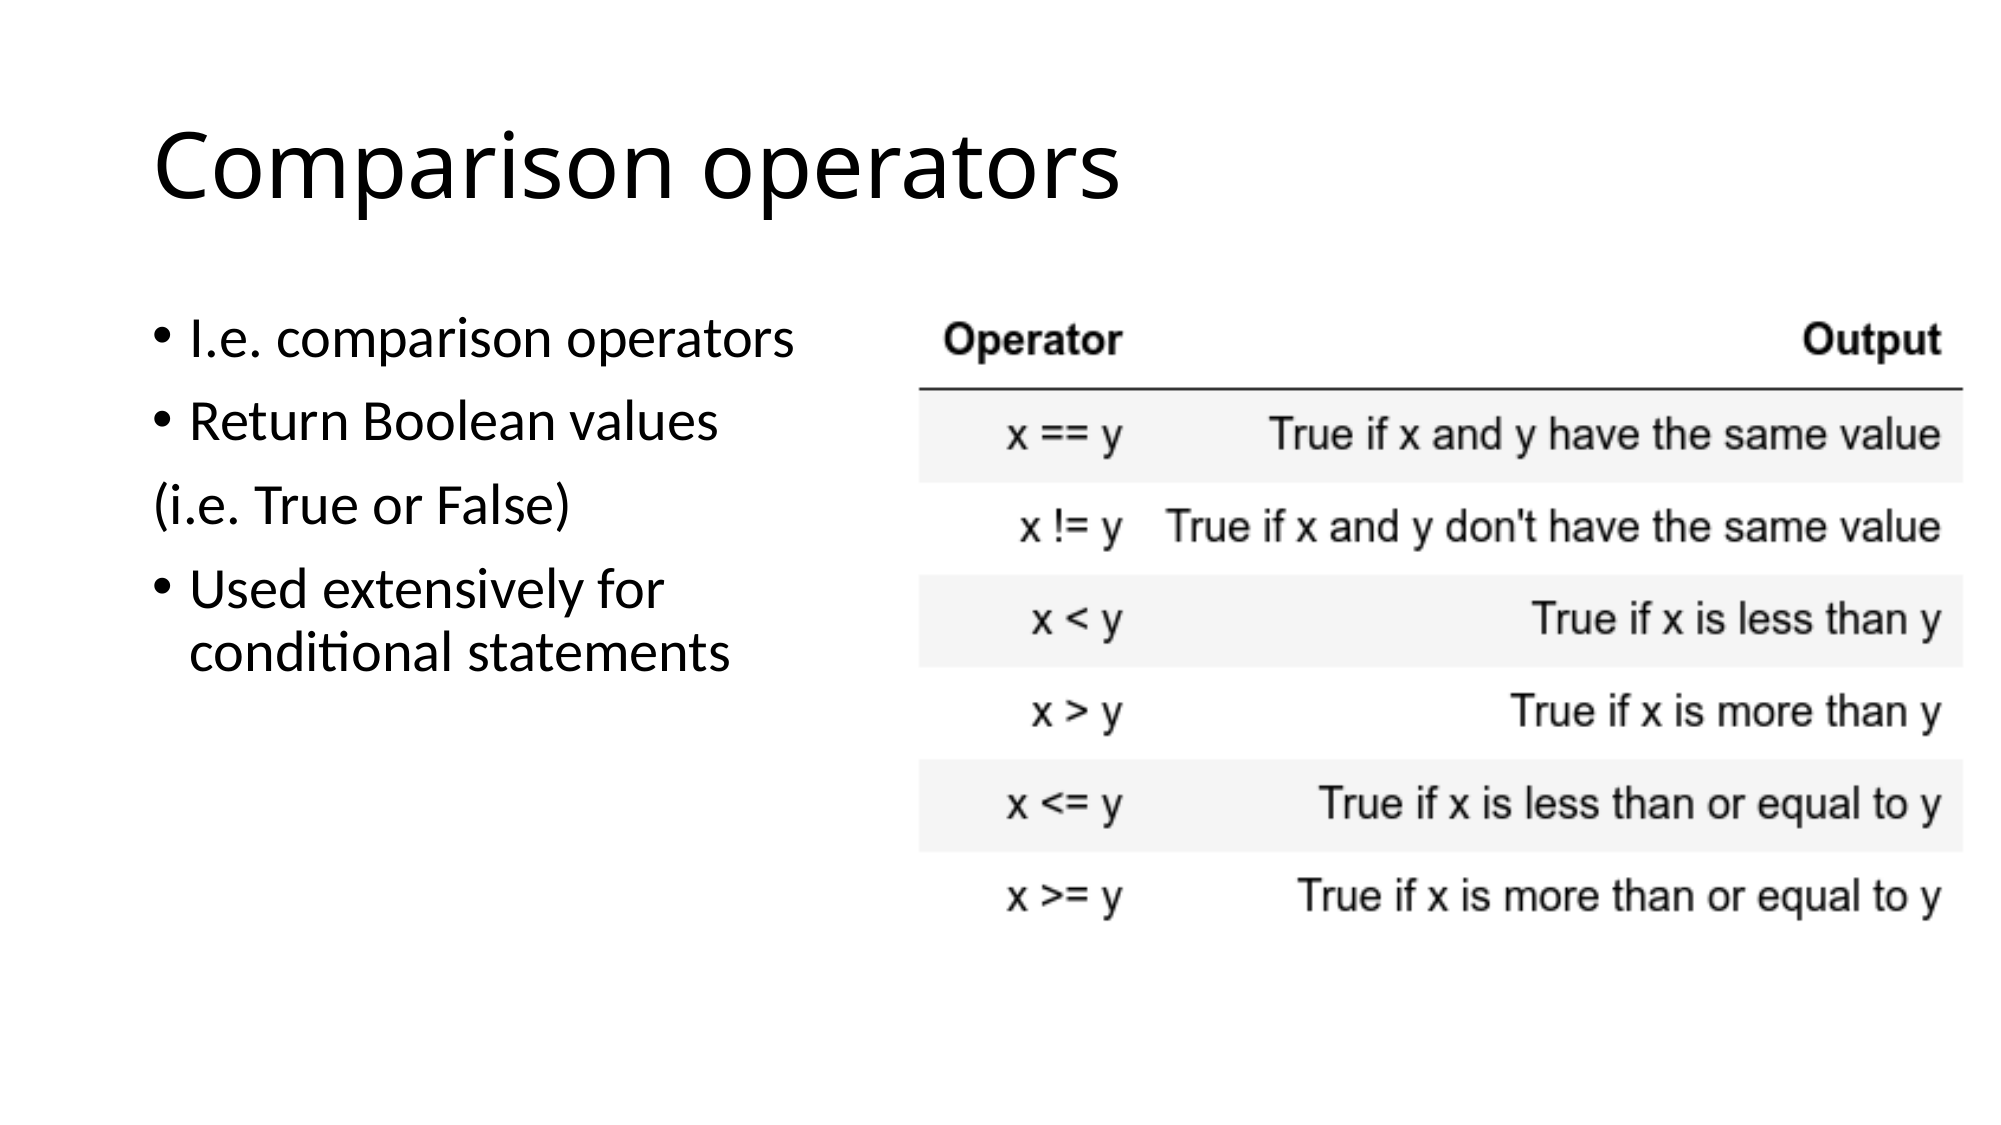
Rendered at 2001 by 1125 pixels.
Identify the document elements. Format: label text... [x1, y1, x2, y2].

list I.e. comparison operators Return Boolean values (i.e. True or False) Used extensively for conditional statements [137, 299, 870, 1013]
picture [907, 281, 1992, 959]
title Comparison operators [137, 59, 1863, 278]
